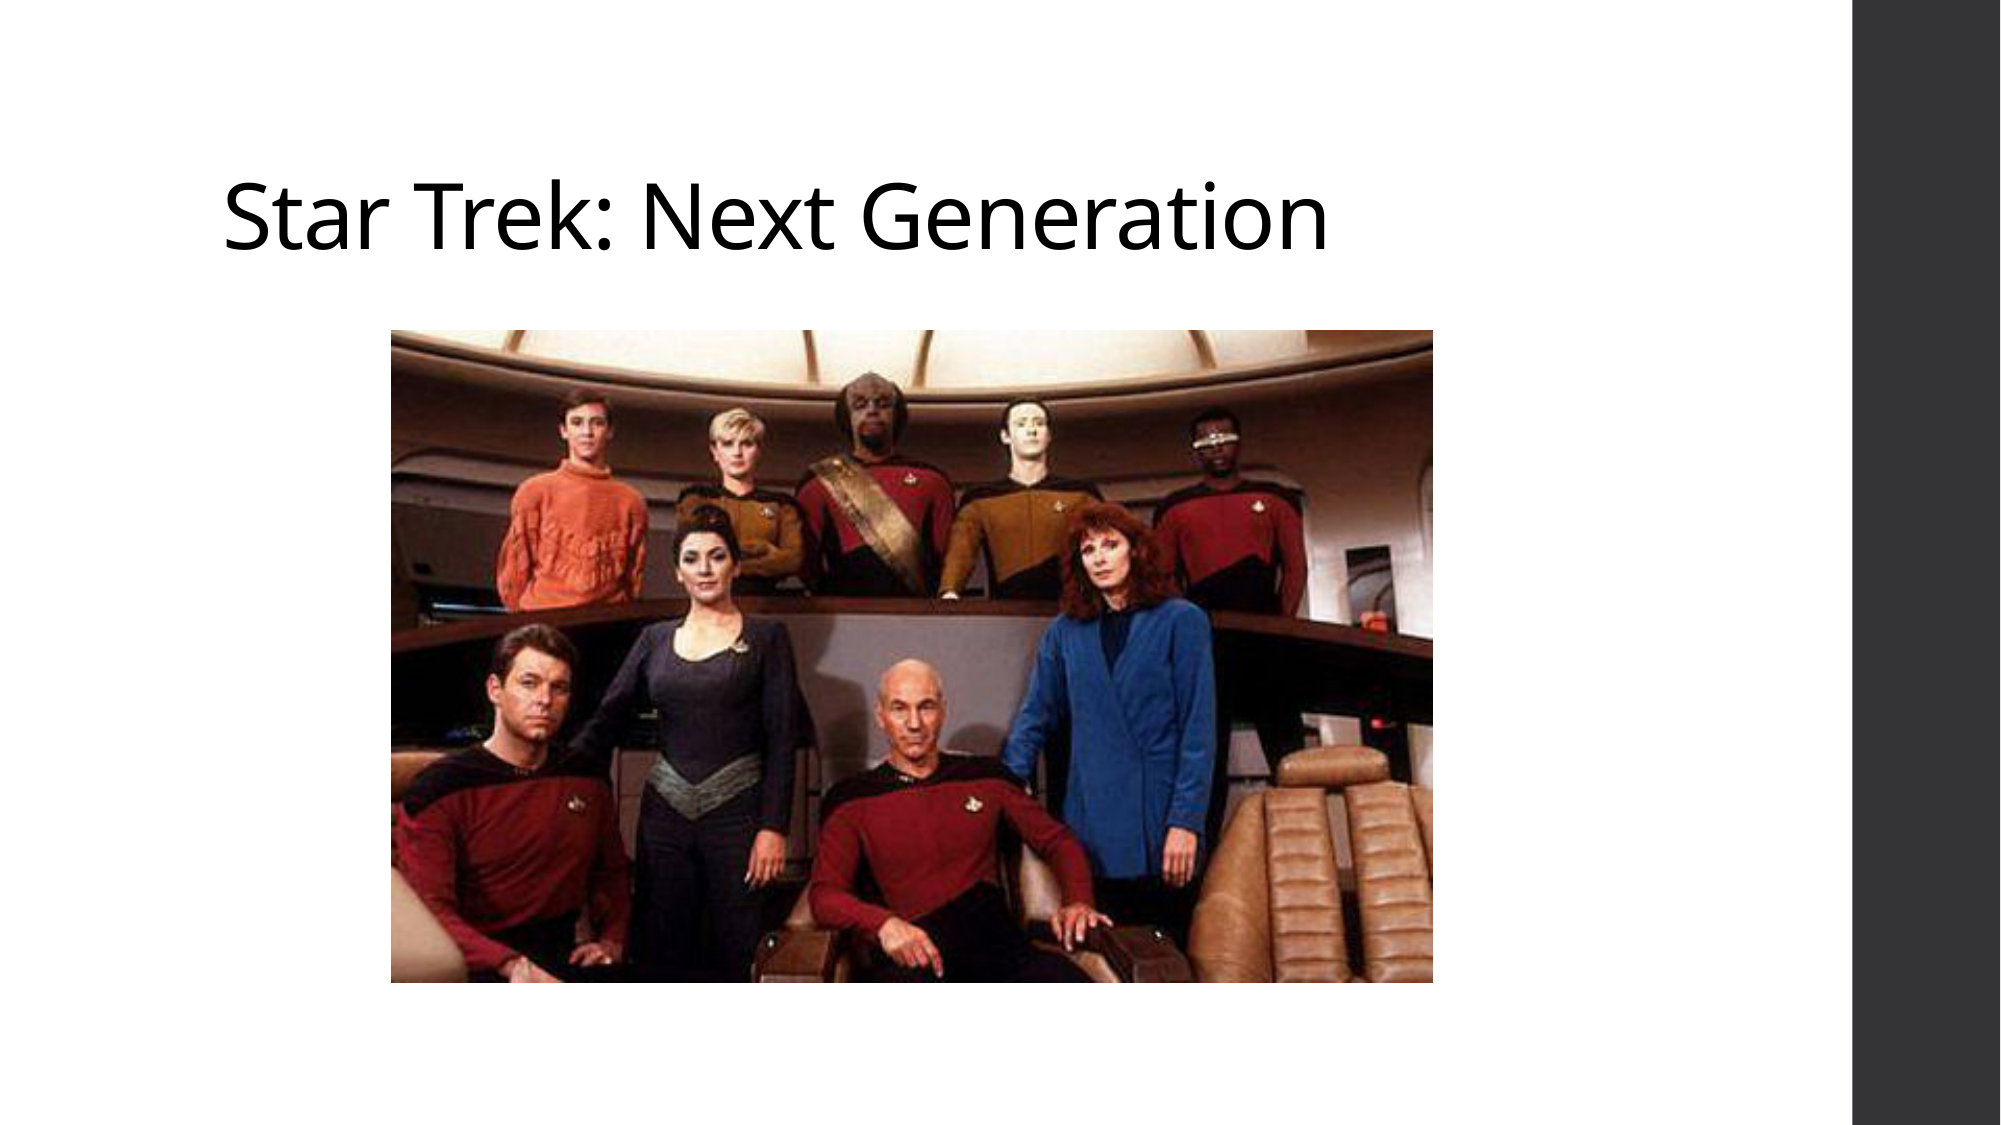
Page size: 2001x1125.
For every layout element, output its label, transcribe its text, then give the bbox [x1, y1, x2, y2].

title Star Trek: Next Generation [206, 60, 1797, 278]
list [390, 330, 1434, 984]
